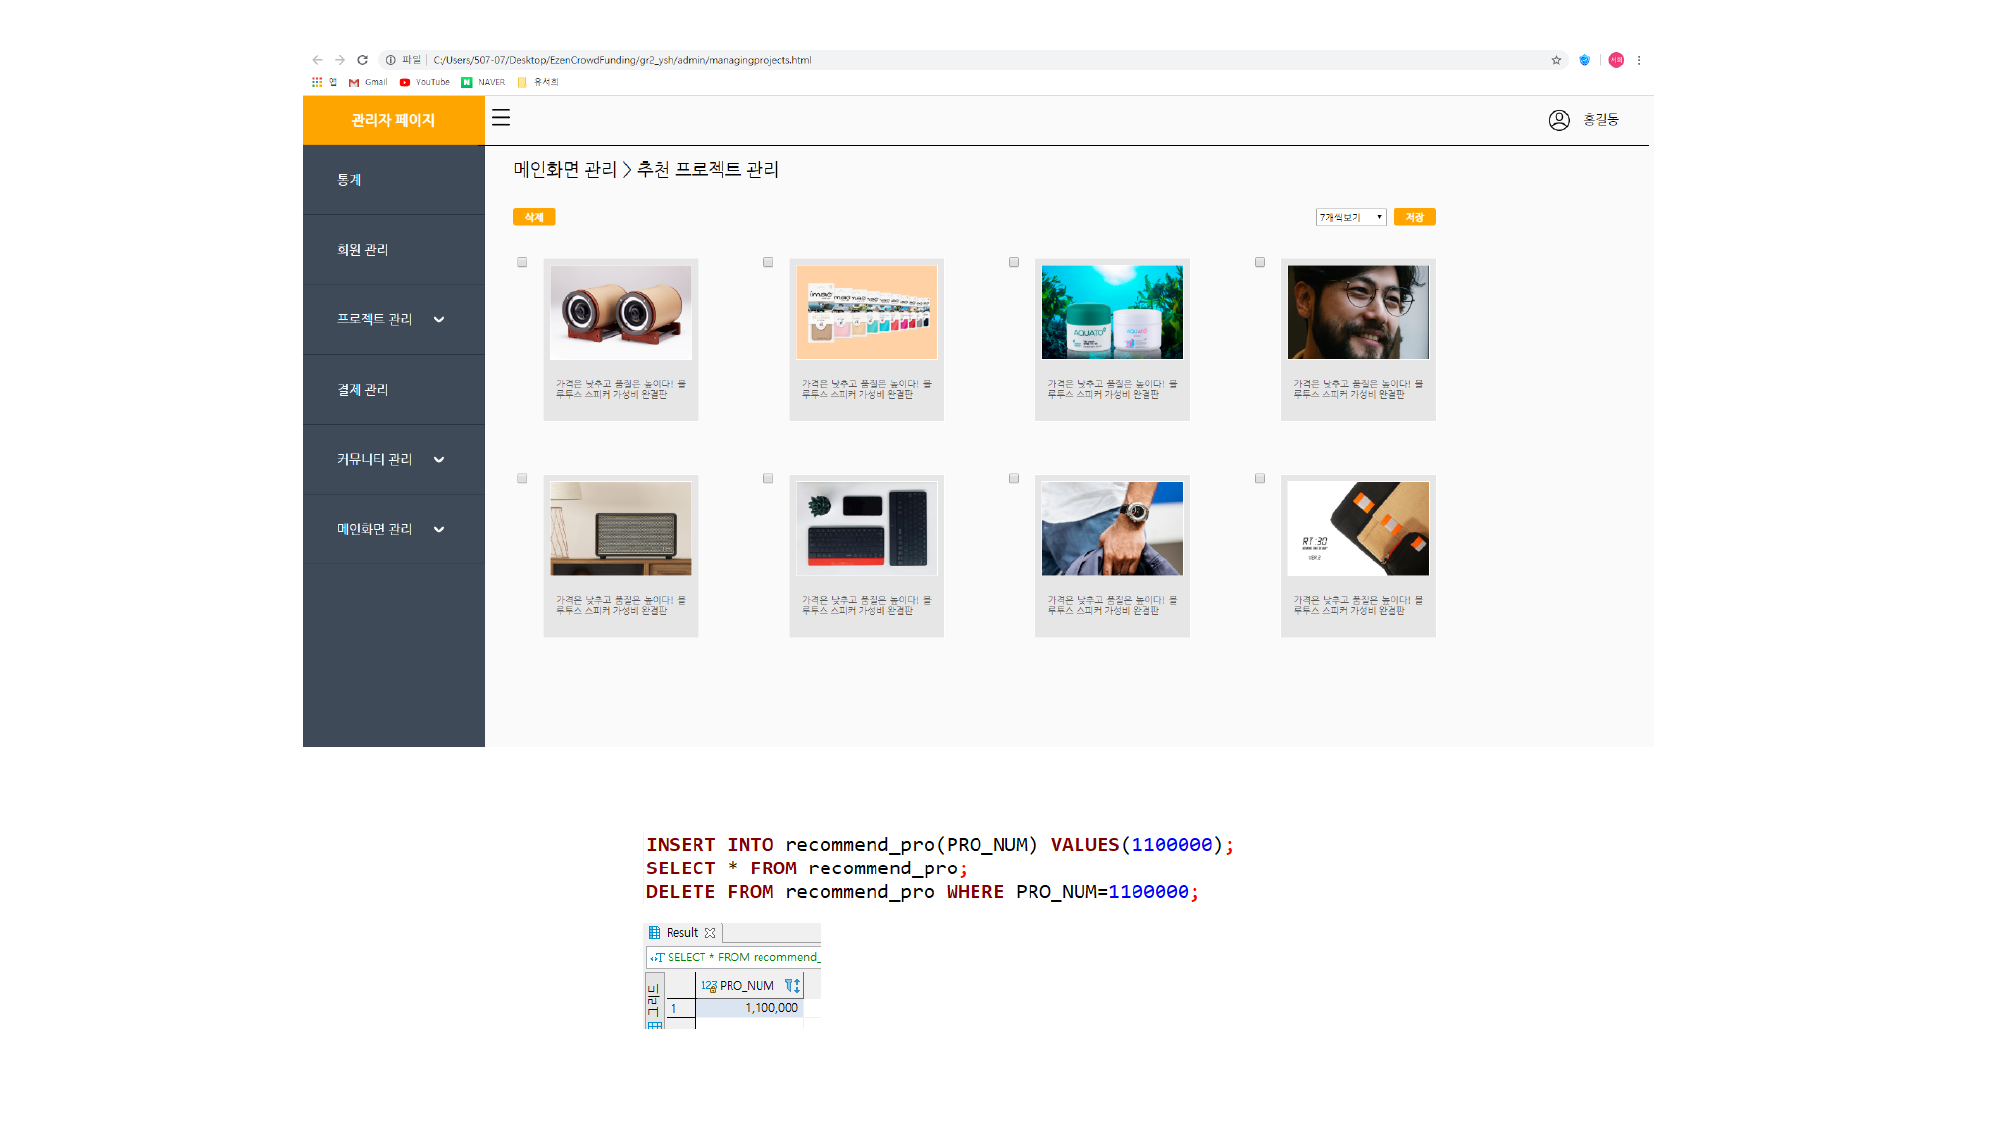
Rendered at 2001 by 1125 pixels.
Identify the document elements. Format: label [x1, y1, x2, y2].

picture [303, 48, 1654, 747]
text_box [643, 832, 1237, 1029]
